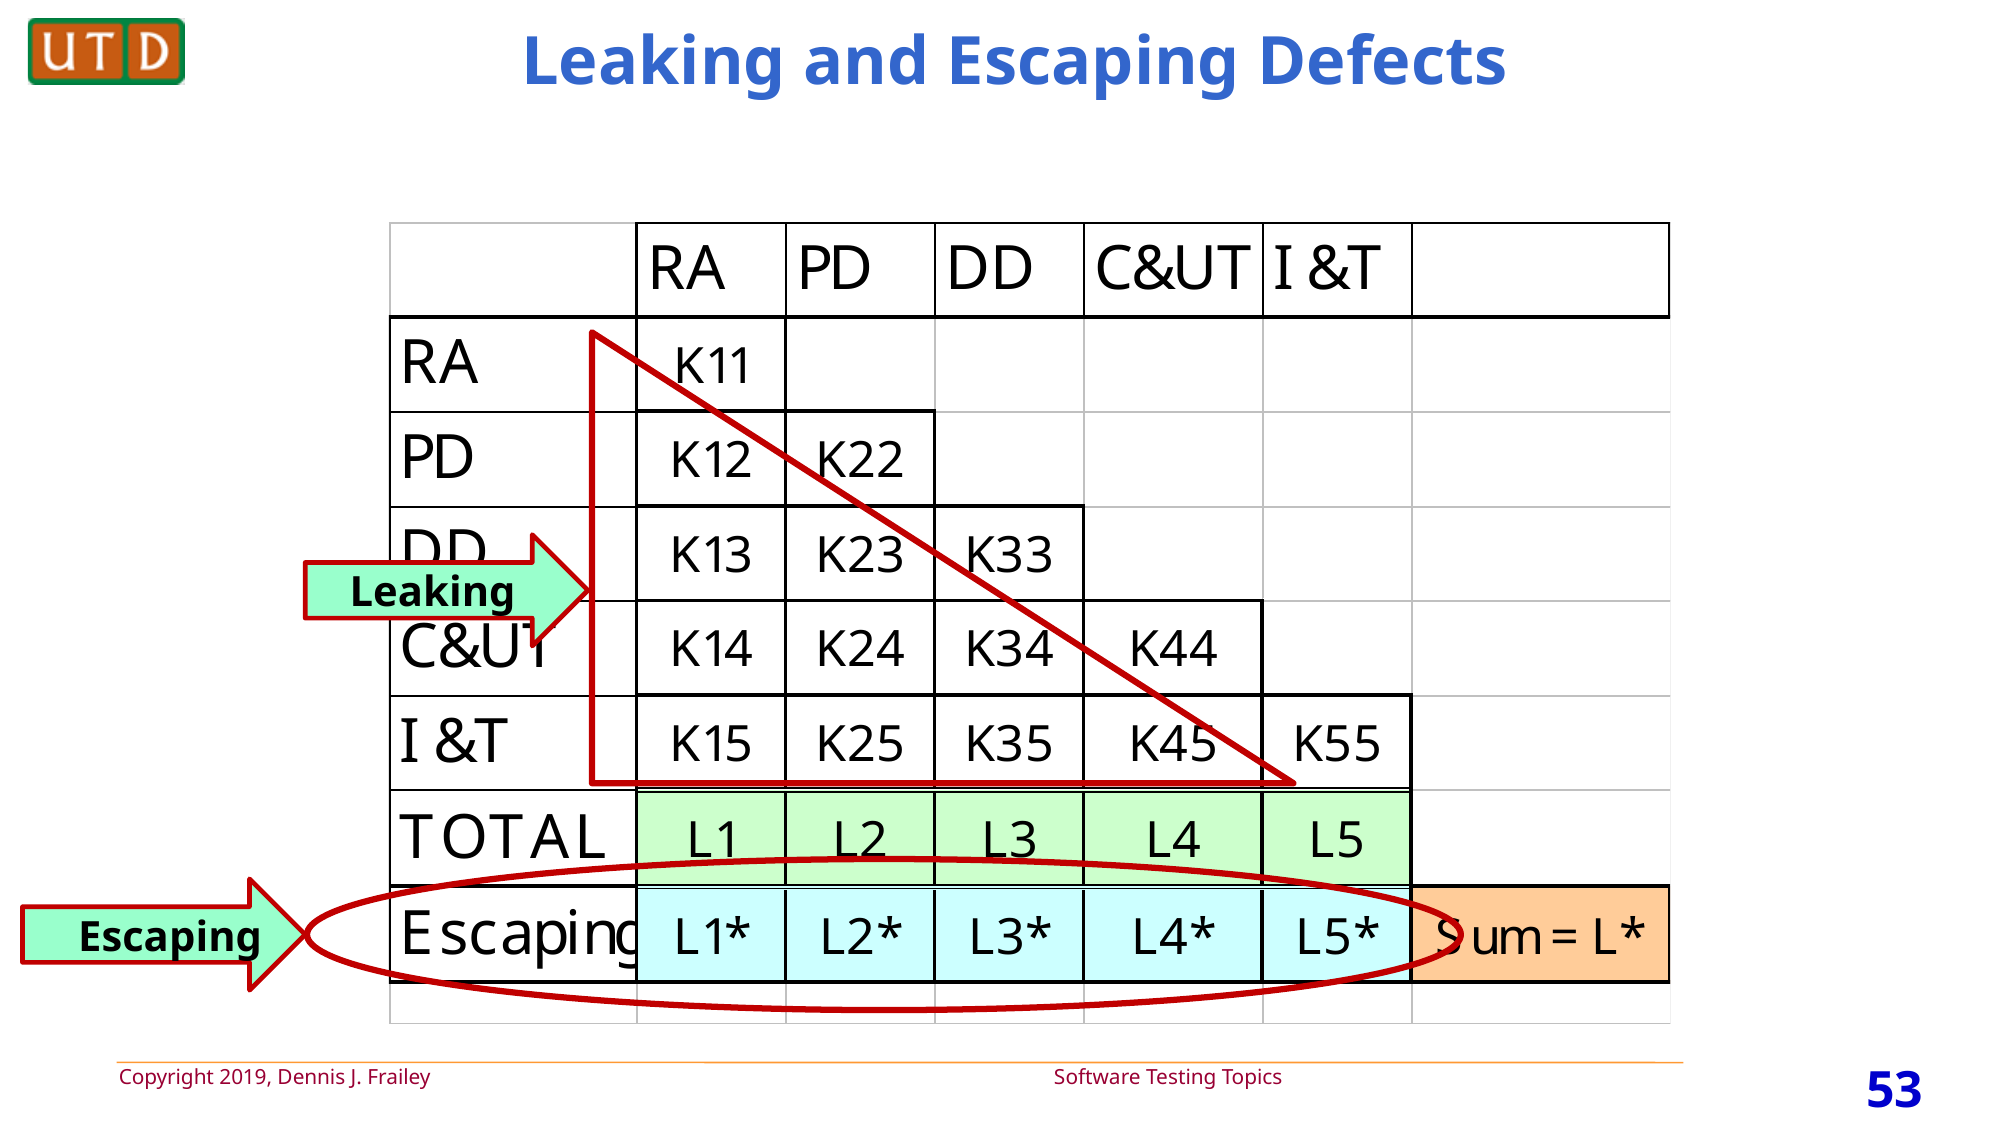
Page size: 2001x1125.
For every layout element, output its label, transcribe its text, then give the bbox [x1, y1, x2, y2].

text_box Leaking [305, 562, 383, 619]
title Leaking and Escaping Defects [163, 15, 1866, 100]
picture [27, 18, 163, 85]
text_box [388, 221, 1673, 1026]
text_box [307, 897, 383, 973]
text_box Escaping [22, 878, 306, 991]
